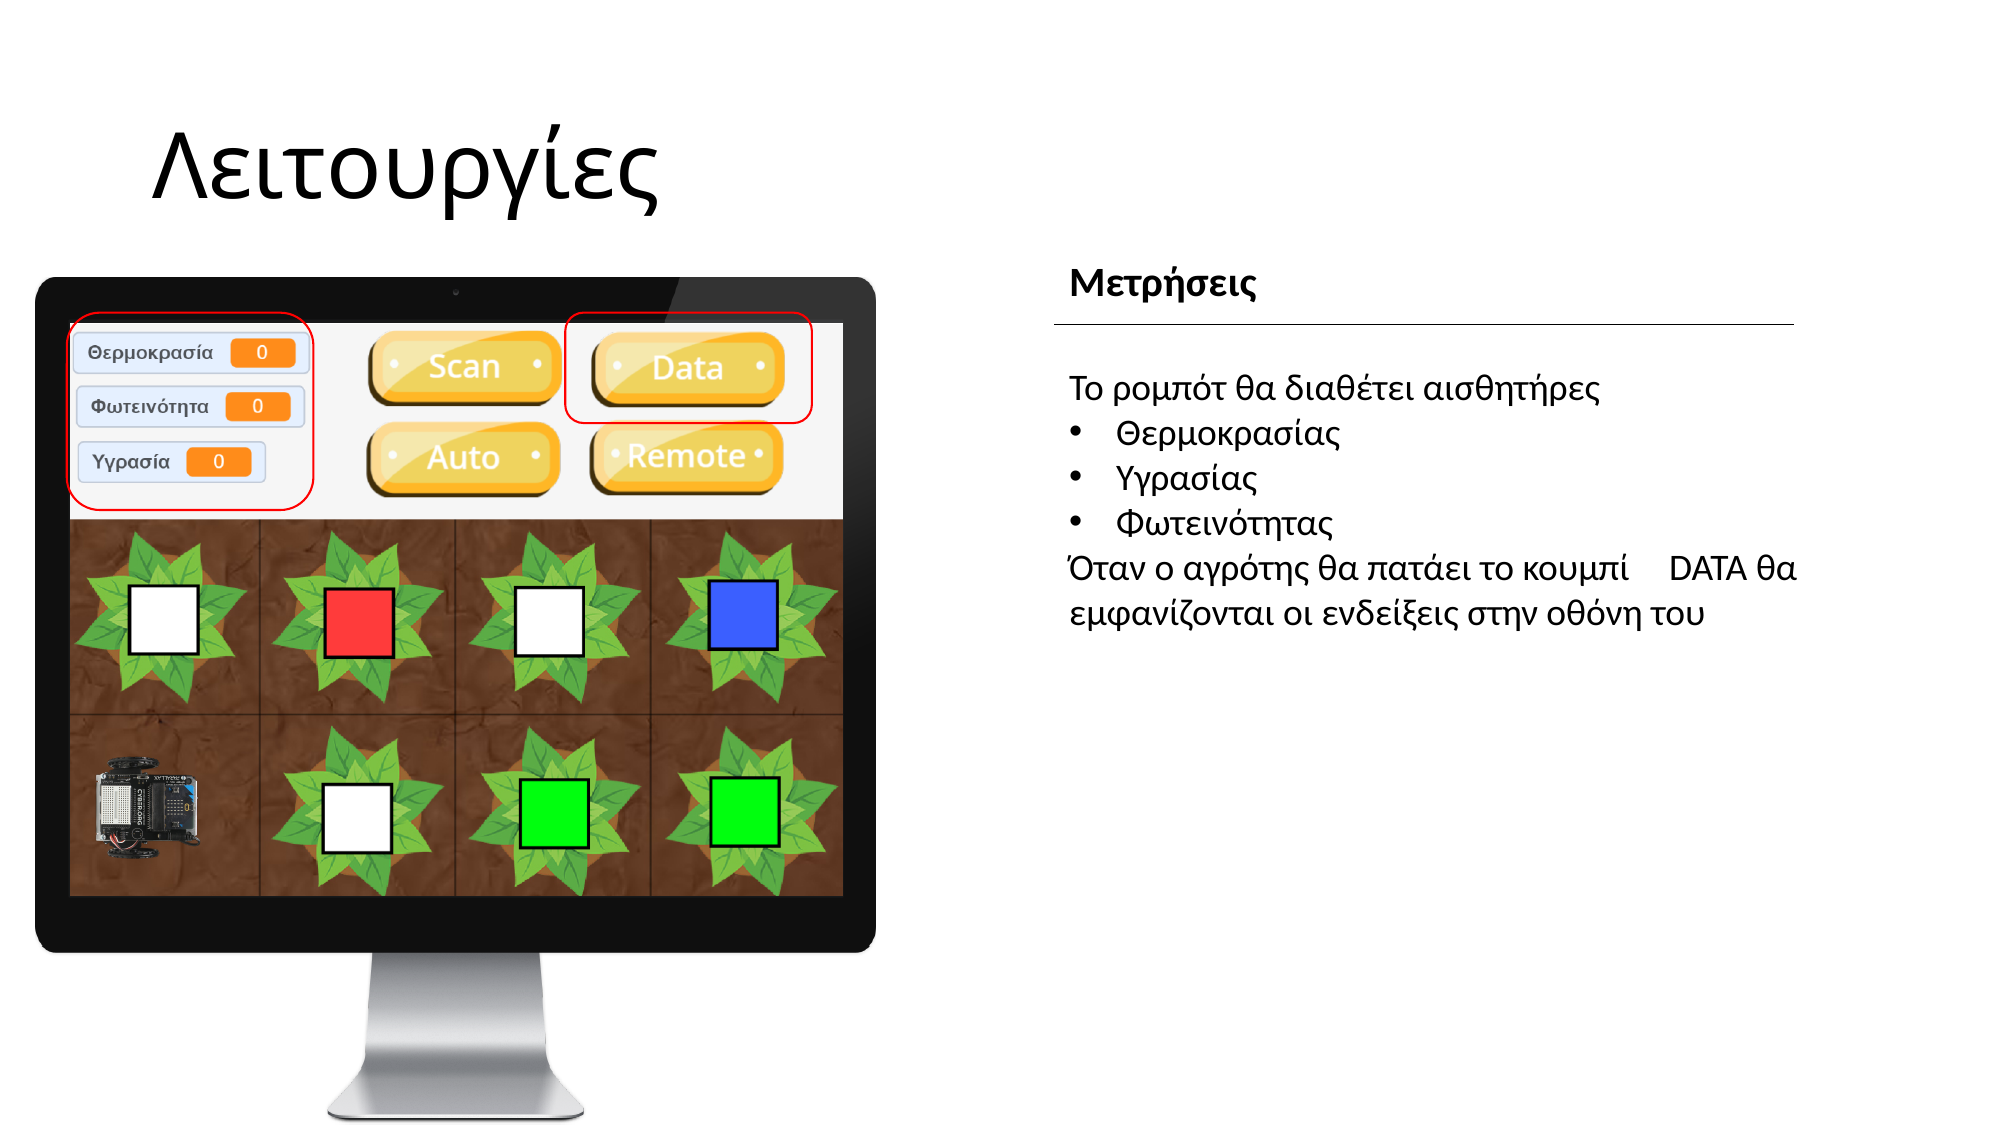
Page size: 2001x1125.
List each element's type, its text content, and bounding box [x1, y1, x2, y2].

text_box Μετρήσεις [1054, 247, 1826, 312]
text_box Το ρομπότ θα διαθέτει αισθητήρες Θερμοκρασίας Υγρασίας Φωτεινότητας Όταν ο αγρότης θα πατάει το κουμπί DATA θα εμφανίζονται οι ενδείξεις στην οθόνη του [1054, 355, 1826, 640]
title Λειτουργίες [137, 59, 1863, 278]
picture [35, 277, 876, 1125]
